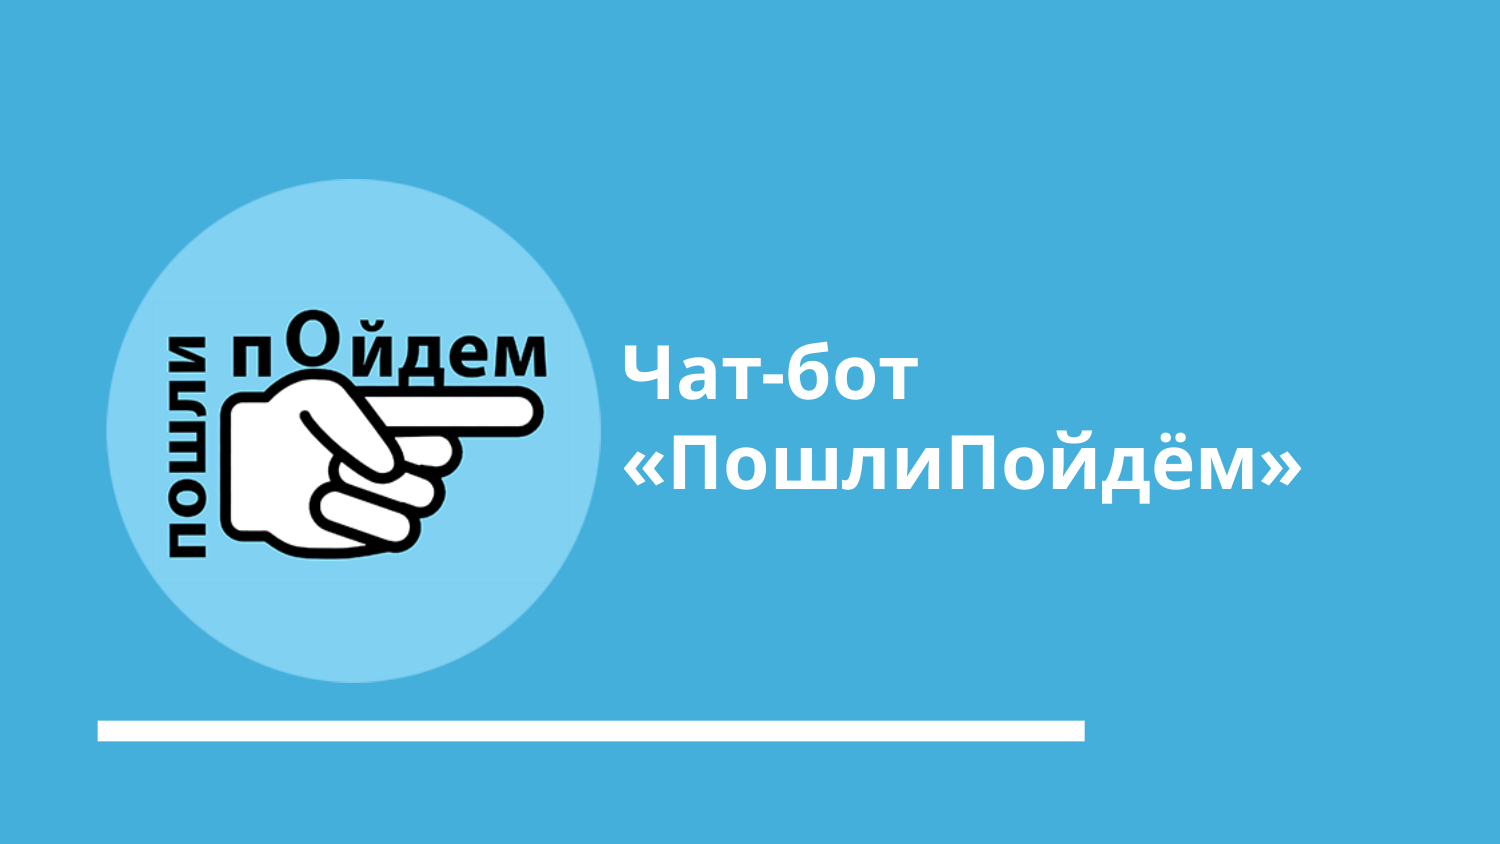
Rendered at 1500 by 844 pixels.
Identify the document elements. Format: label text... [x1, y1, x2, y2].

picture [86, 150, 674, 736]
title Чат-бот «ПошлиПойдём» [679, 324, 1368, 520]
